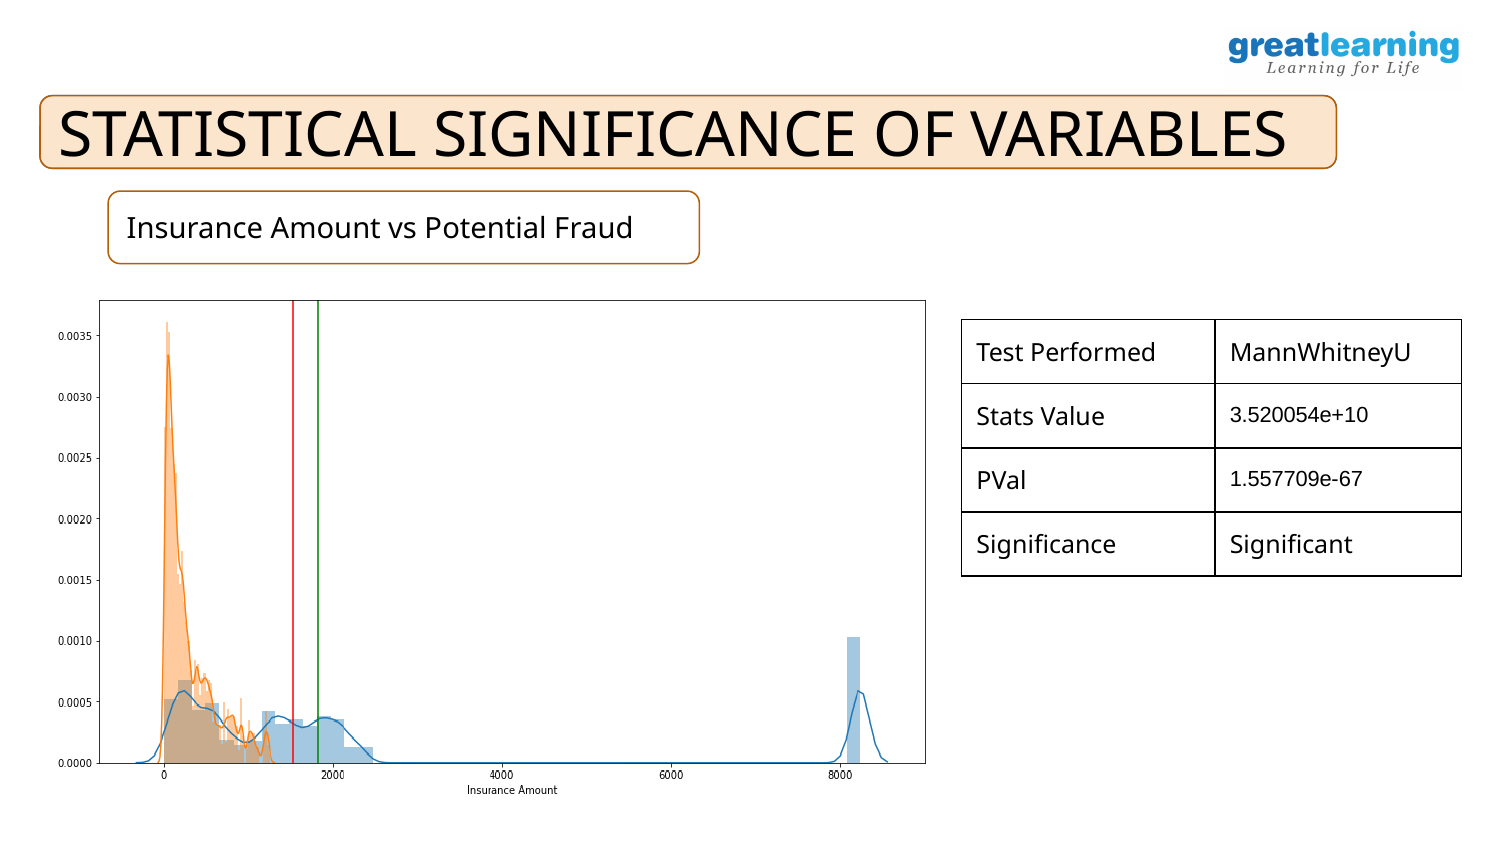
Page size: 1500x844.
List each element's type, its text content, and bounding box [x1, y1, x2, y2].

picture [49, 293, 931, 804]
table_header MannWhitneyU [1216, 320, 1461, 383]
table_cell 1.557709e-67 [1216, 449, 1461, 511]
text_box Insurance Amount vs Potential Fraud [108, 191, 700, 264]
table_header Test Performed [962, 320, 1214, 383]
text_box STATISTICAL SIGNIFICANCE OF VARIABLES [39, 95, 1337, 169]
table_cell Significant [1216, 513, 1461, 575]
picture [1223, 26, 1462, 91]
table_cell 3.520054e+10 [1216, 384, 1461, 447]
table_cell PVal [962, 449, 1214, 511]
table_cell Significance [962, 513, 1214, 575]
table_cell Stats Value [962, 384, 1214, 447]
